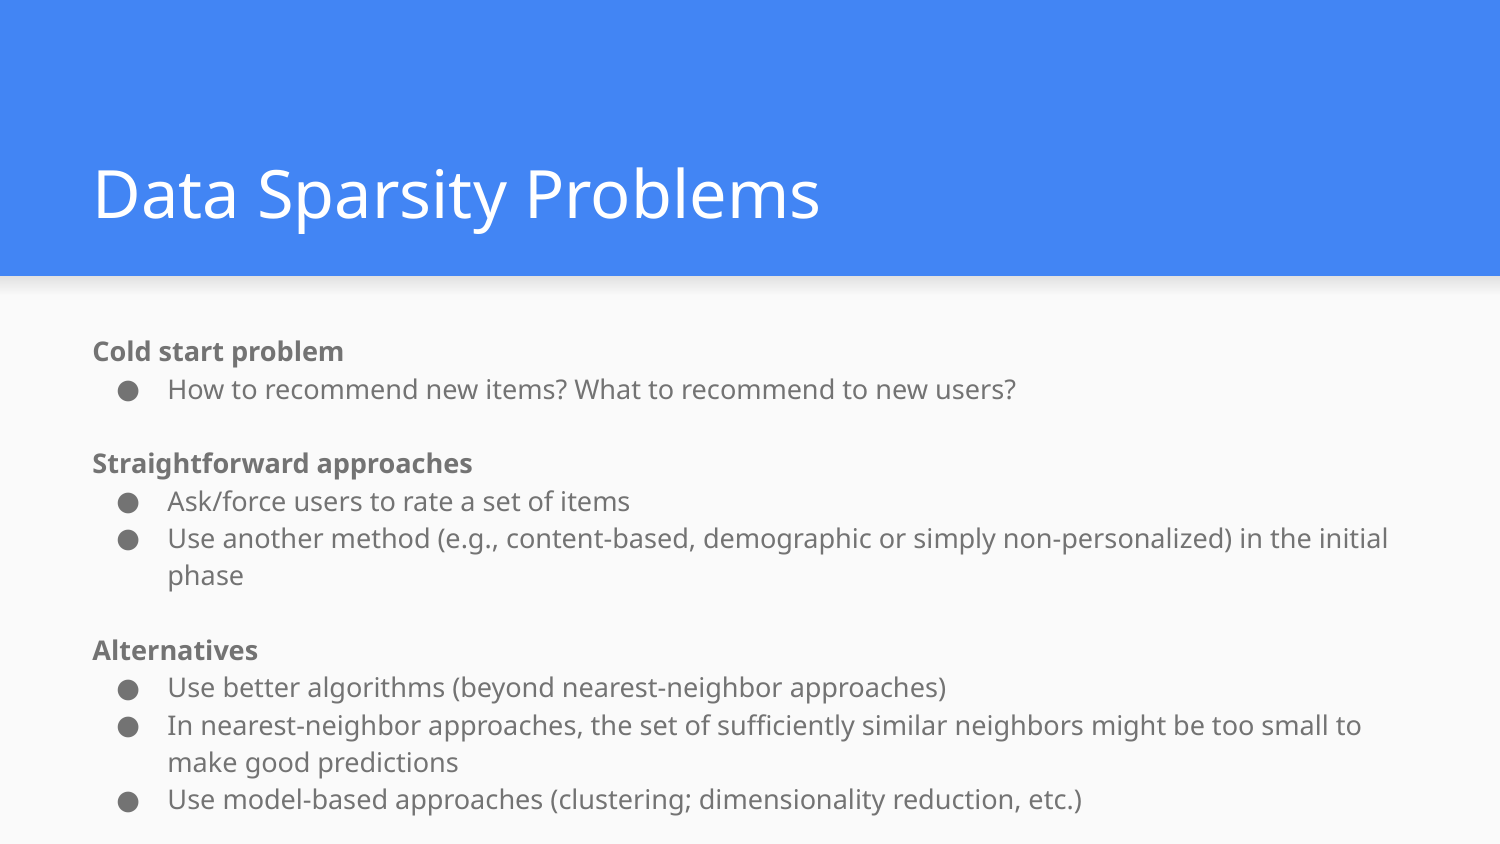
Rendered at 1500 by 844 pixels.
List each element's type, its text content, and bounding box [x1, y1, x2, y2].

list Cold start problem How to recommend new items? What to recommend to new users? Straightforward approaches Ask/force users to rate a set of items Use another method (e.g., content-based, demographic or simply non-personalized) in the initial phase Alternatives Use better algorithms (beyond nearest-neighbor approaches) In nearest-neighbor approaches, the set of sufficiently similar neighbors might be too small to make good predictions Use model-based approaches (clustering; dimensionality reduction, etc.) [77, 314, 1427, 760]
title Data Sparsity Problems [77, 121, 1427, 248]
